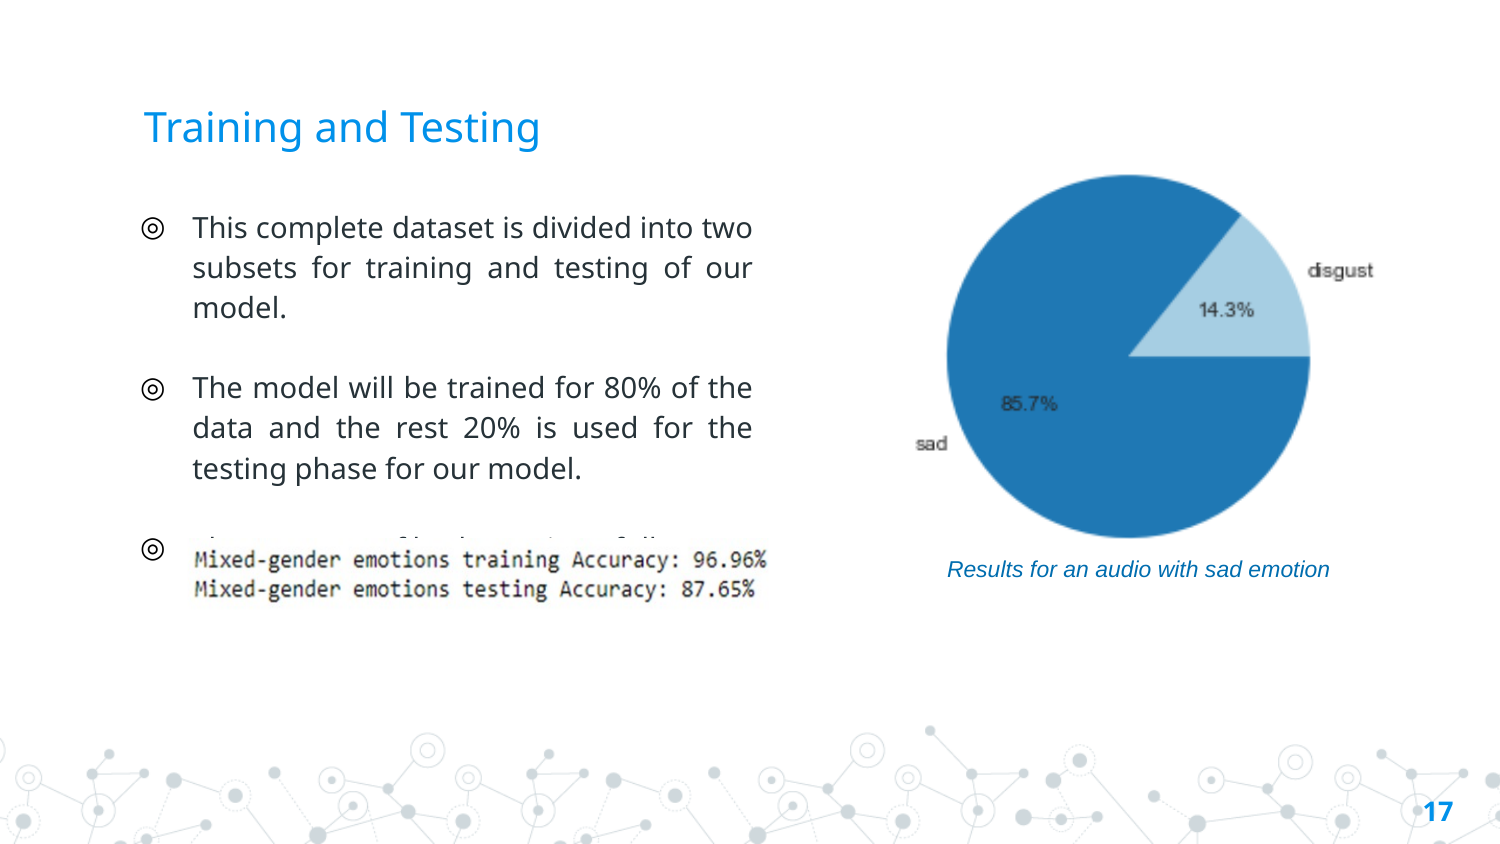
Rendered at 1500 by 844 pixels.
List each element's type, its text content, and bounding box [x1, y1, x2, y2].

title Training and Testing [128, 50, 1372, 166]
slide_number 17 [1378, 779, 1469, 844]
text_box This complete dataset is divided into two subsets for training and testing of our model. The model will be trained for 80% of the data and the rest 20% is used for the testing phase for our model. The accuracy of both sets is as follows: [102, 188, 769, 717]
picture [0, 0, 1500, 844]
text_box Results for an audio with sad emotion [853, 547, 1424, 617]
